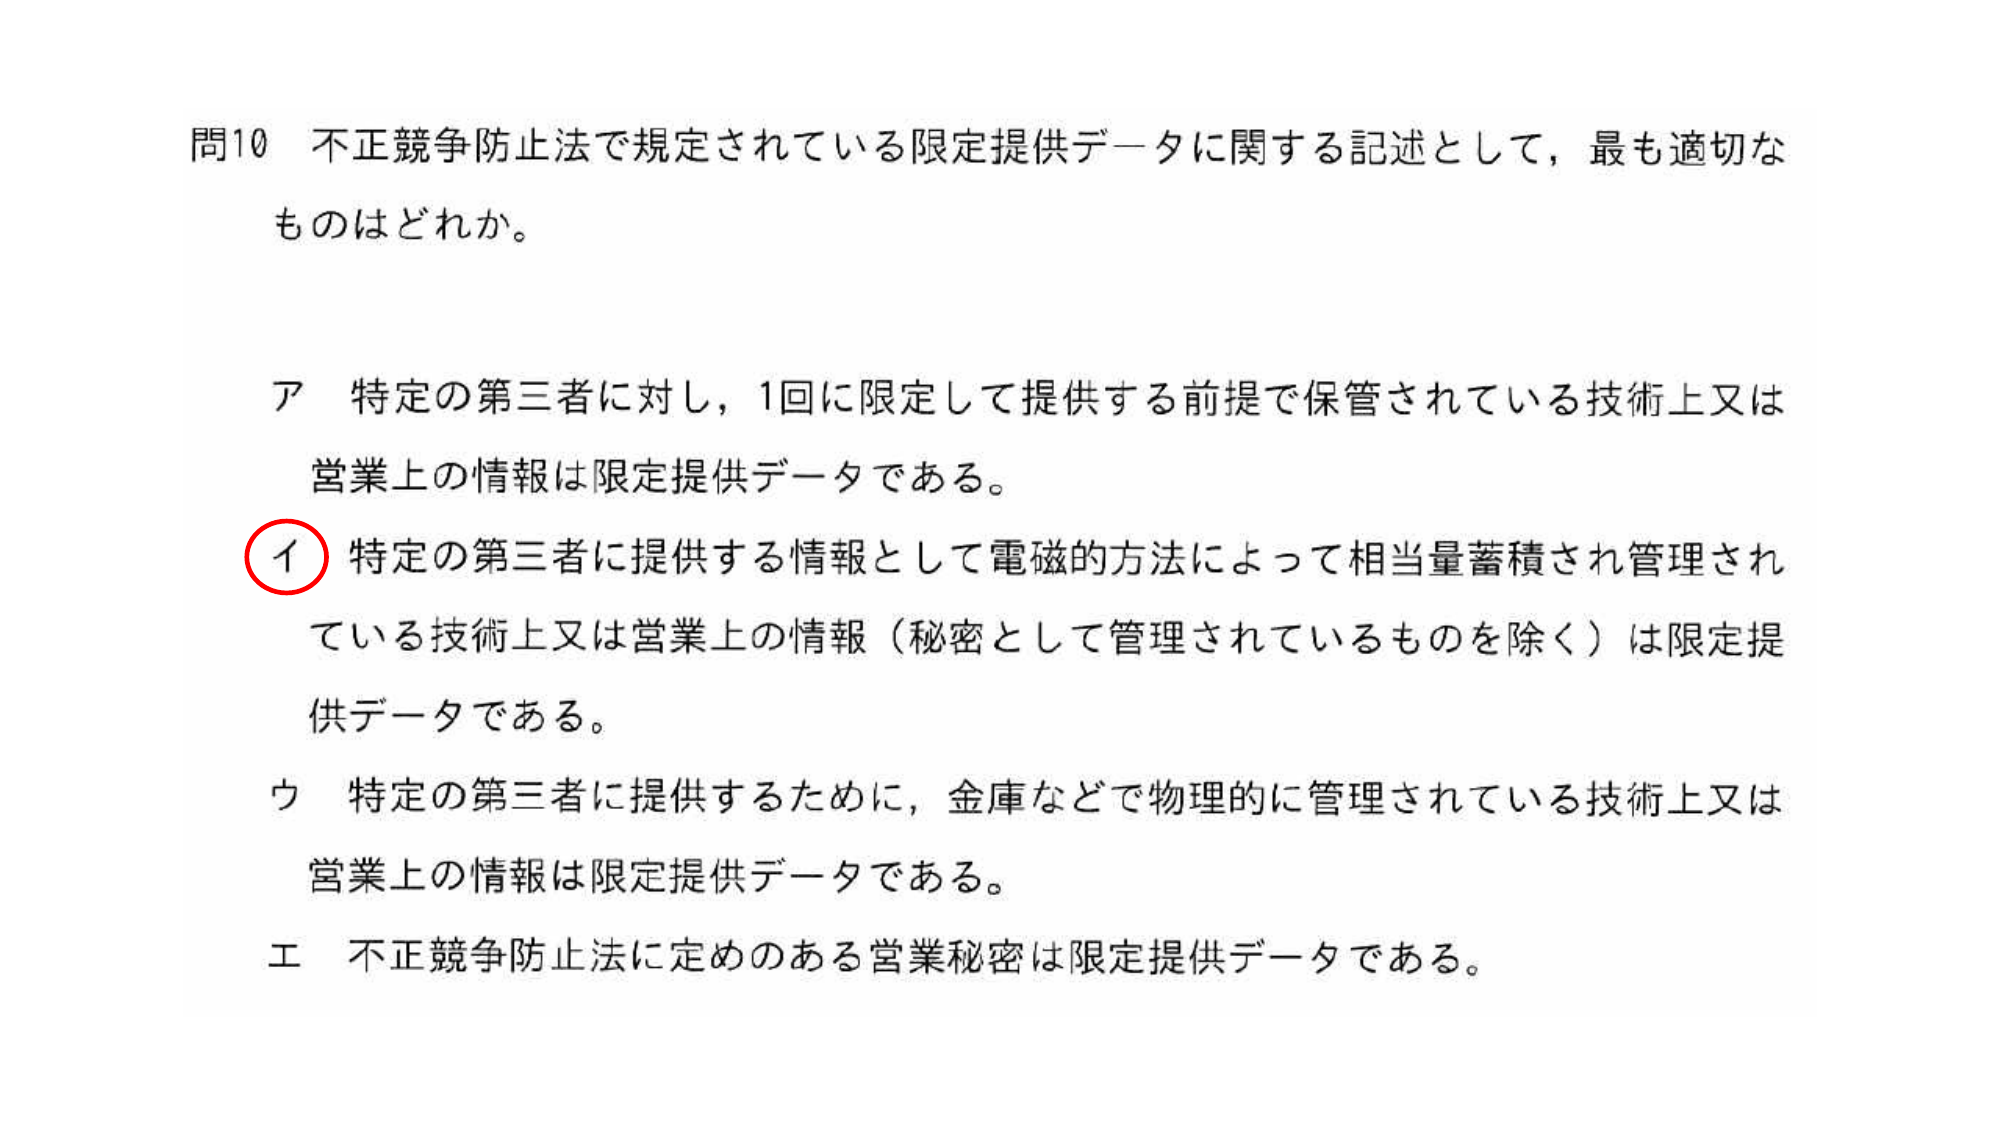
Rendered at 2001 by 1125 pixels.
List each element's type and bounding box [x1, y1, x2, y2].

picture [183, 108, 1817, 1017]
